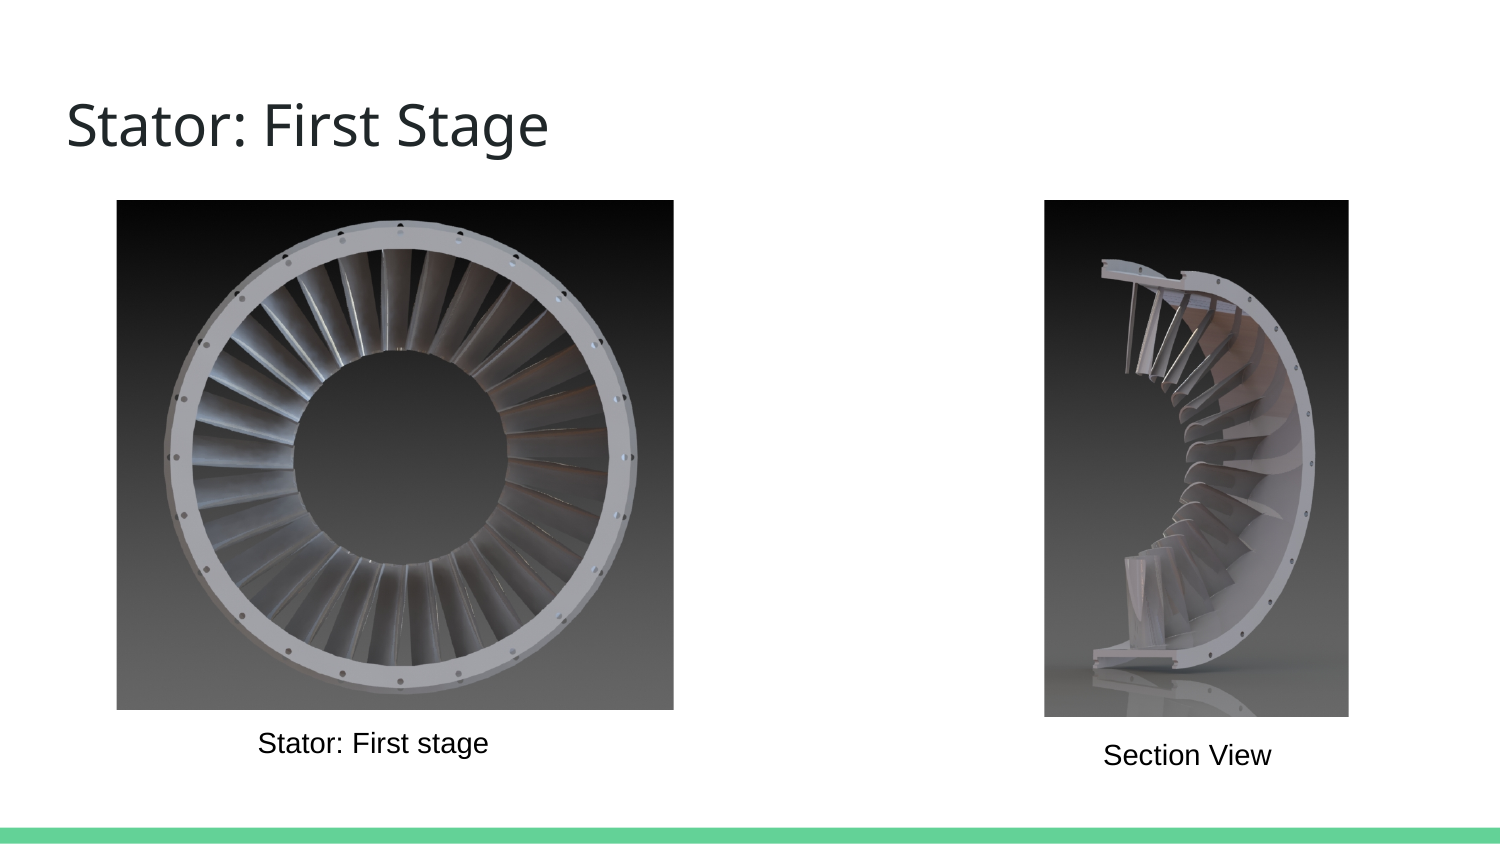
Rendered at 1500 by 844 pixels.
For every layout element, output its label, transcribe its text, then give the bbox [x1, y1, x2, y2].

text_box Section View [1088, 720, 1500, 781]
picture [116, 200, 674, 710]
title Stator: First Stage [51, 72, 1449, 167]
picture [1043, 200, 1349, 717]
text_box Stator: First stage [242, 709, 826, 769]
